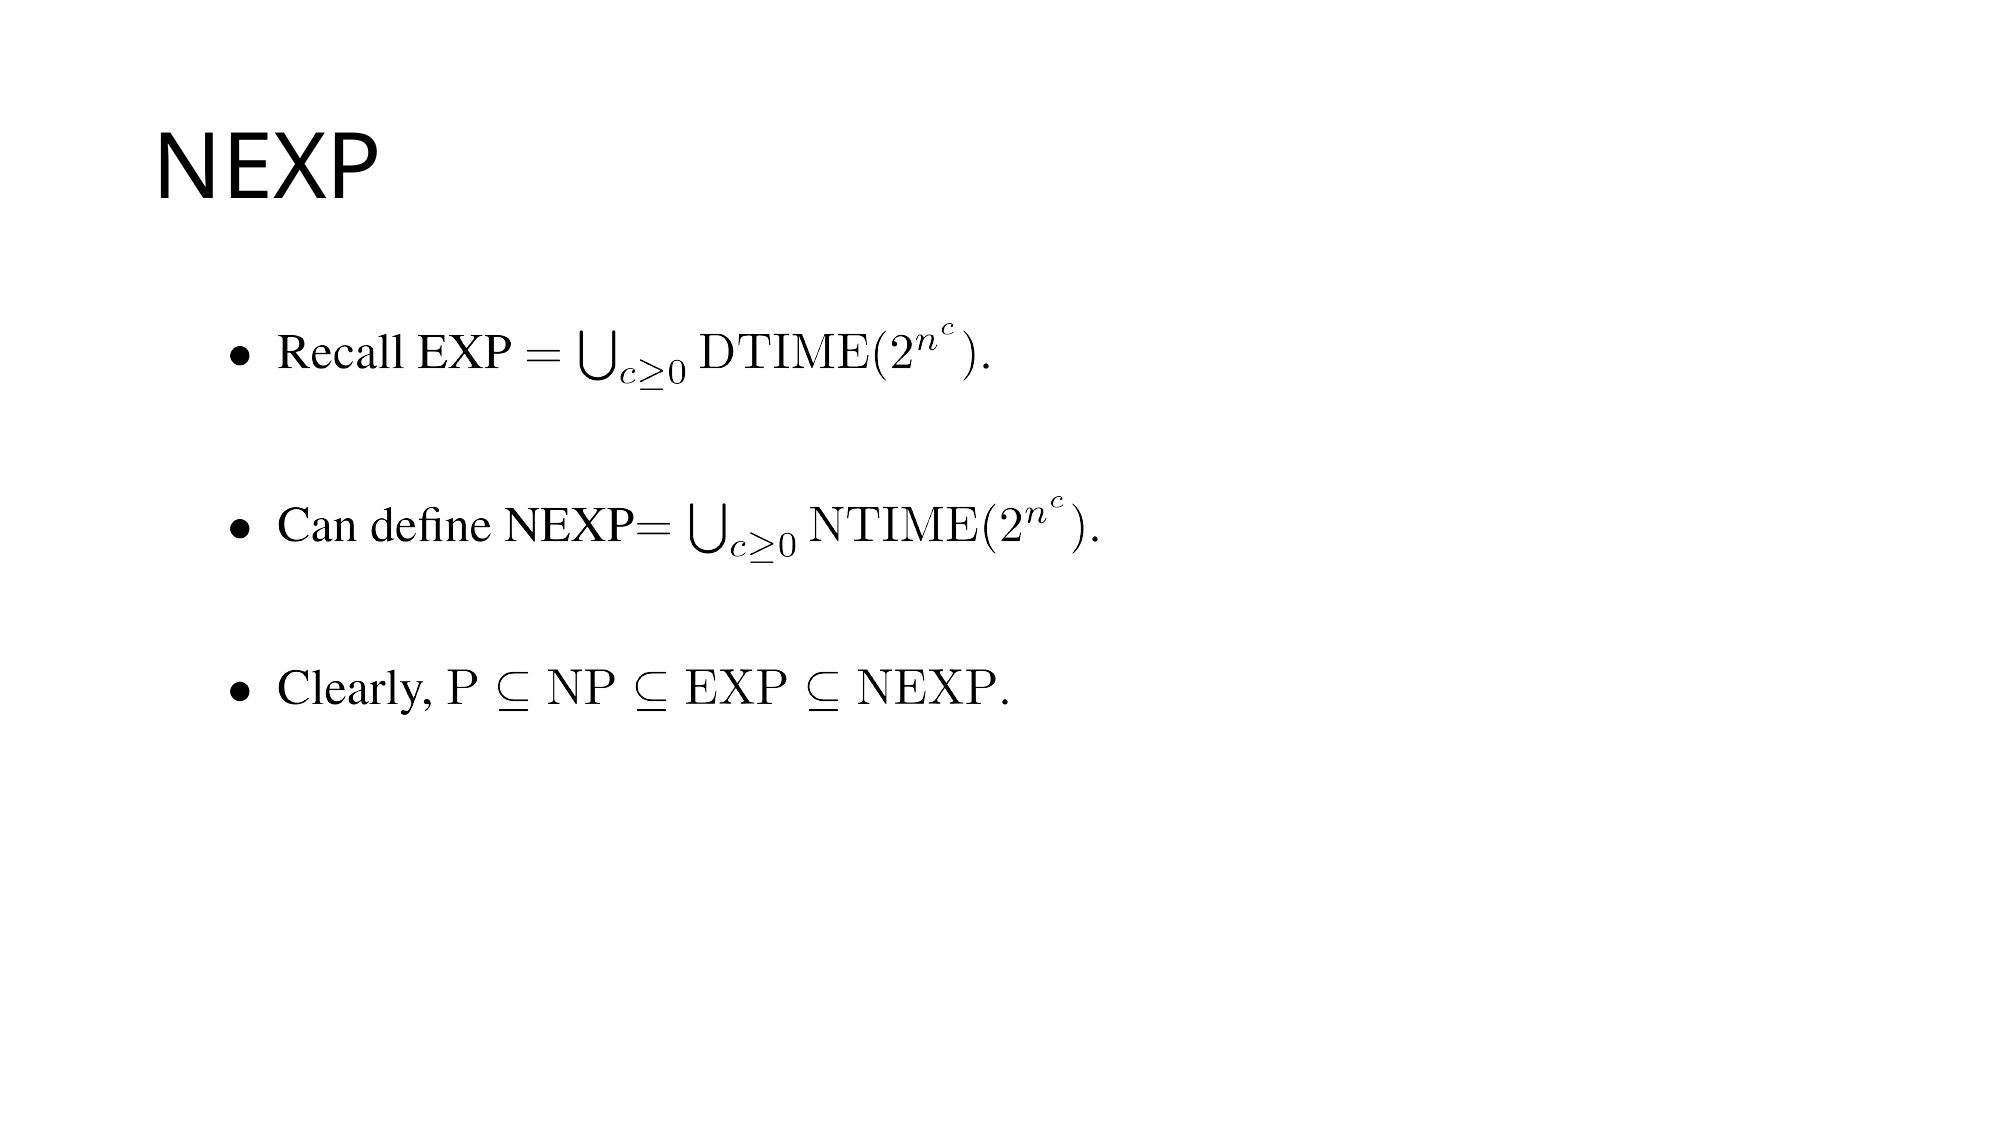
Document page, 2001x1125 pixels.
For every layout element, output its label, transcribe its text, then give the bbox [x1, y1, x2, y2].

picture [230, 669, 1008, 715]
picture [230, 323, 989, 390]
picture [230, 496, 1098, 563]
title NEXP [137, 59, 1863, 278]
